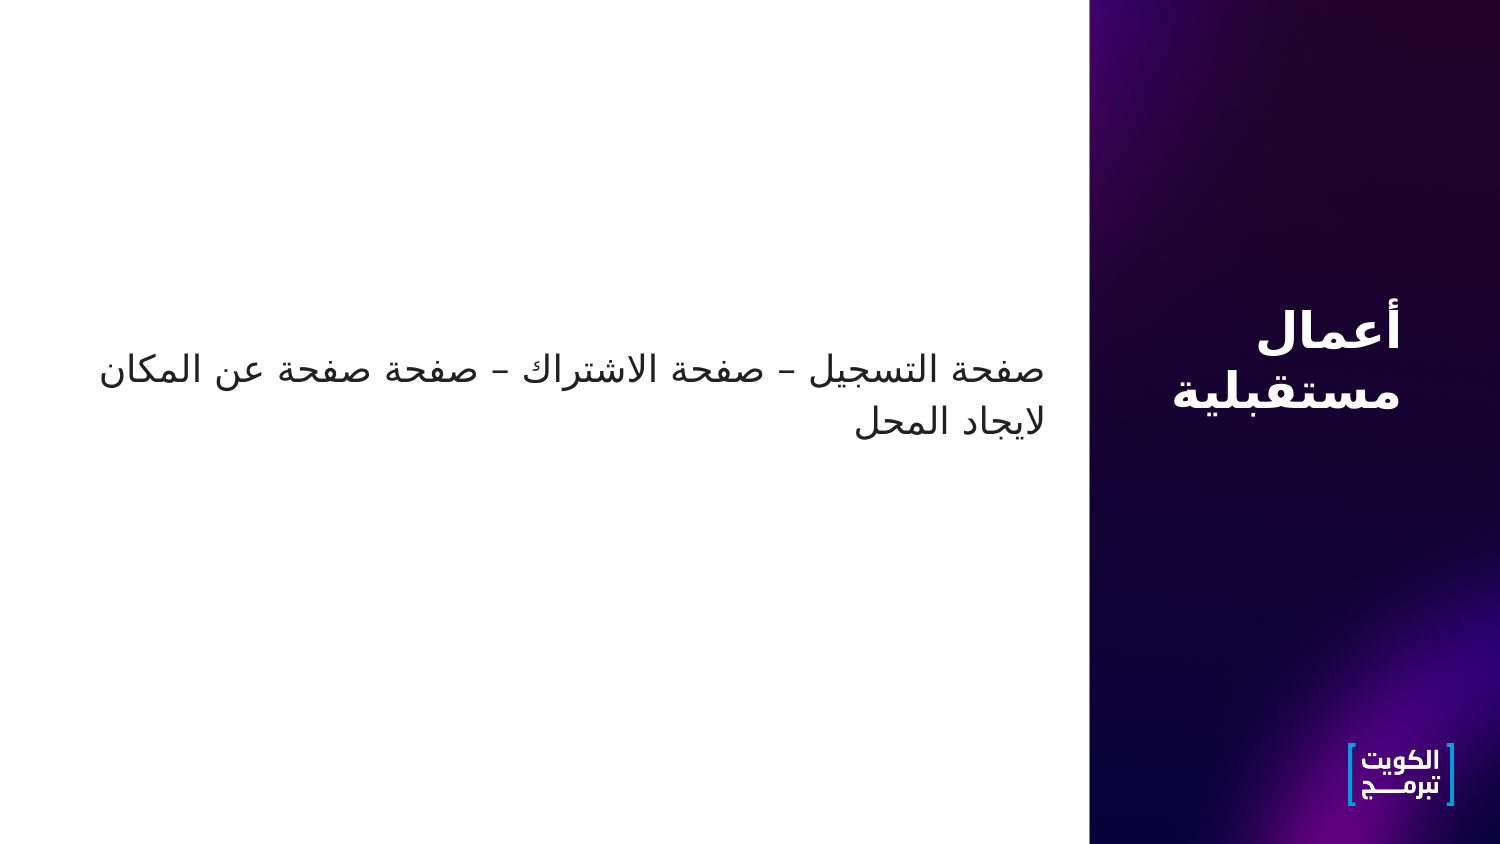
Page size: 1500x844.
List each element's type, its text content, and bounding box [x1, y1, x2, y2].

title أعمال مستقبلية [1096, 283, 1418, 422]
list صفحة التسجيل – صفحة الاشتراك – صفحة صفحة عن المكان لايجاد المحل [52, 323, 1062, 521]
picture [0, 0, 1500, 844]
